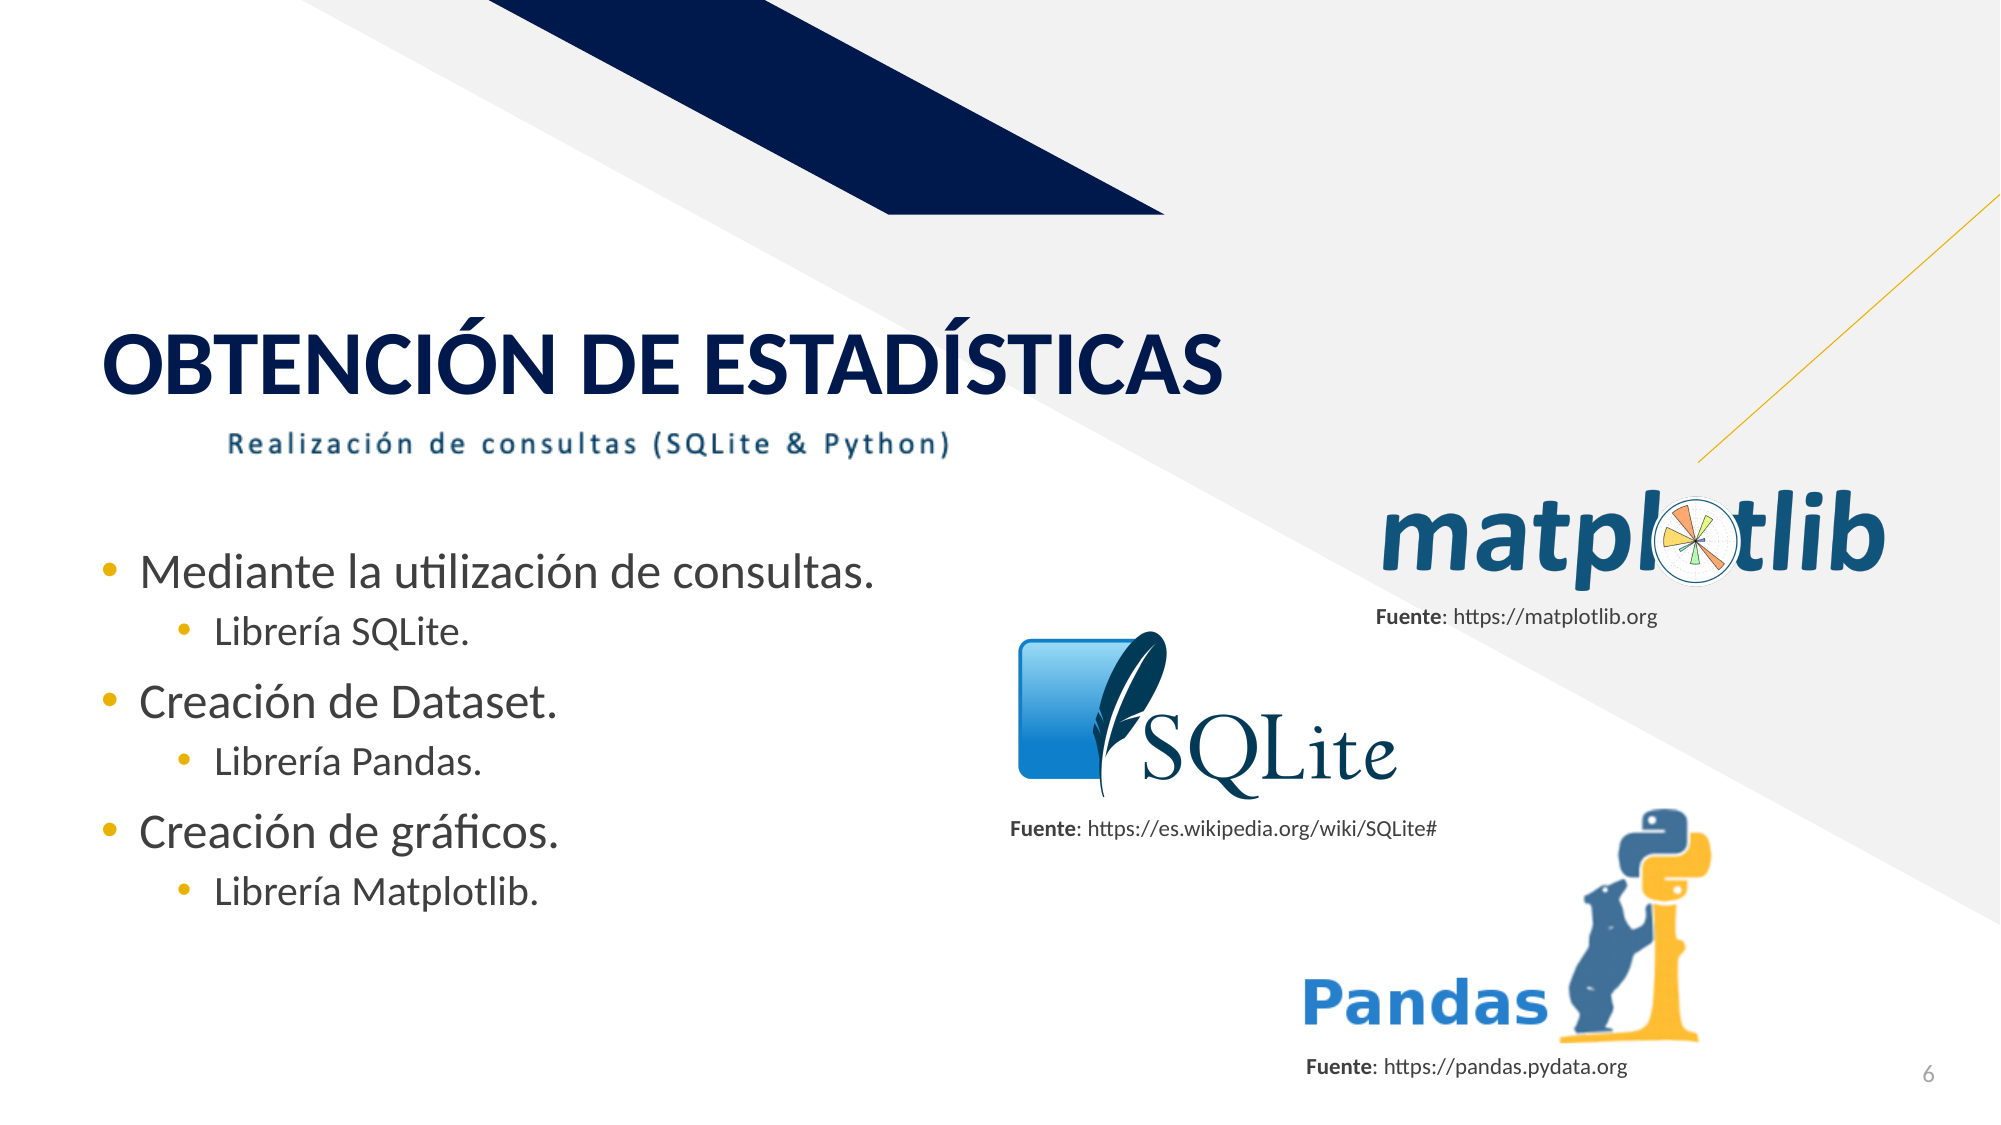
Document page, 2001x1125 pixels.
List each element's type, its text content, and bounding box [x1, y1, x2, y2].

text_box Fuente: https://pandas.pydata.org [1291, 1044, 1905, 1087]
picture [1008, 621, 1767, 1082]
list Mediante la utilización de consultas. Librería SQLite. Creación de Dataset. Librería Pandas. Creación de gráficos. Librería Matplotlib. [87, 537, 1097, 885]
picture [1361, 471, 1913, 604]
picture [209, 415, 975, 480]
text_box Fuente: https://es.wikipedia.org/wiki/SQLite# [995, 806, 1236, 849]
text_box Fuente: https://matplotlib.org [1361, 604, 1836, 637]
slide_number 6 [1828, 1042, 1950, 1103]
title OBTENCIÓN DE ESTADÍSTICAS [87, 214, 1292, 415]
